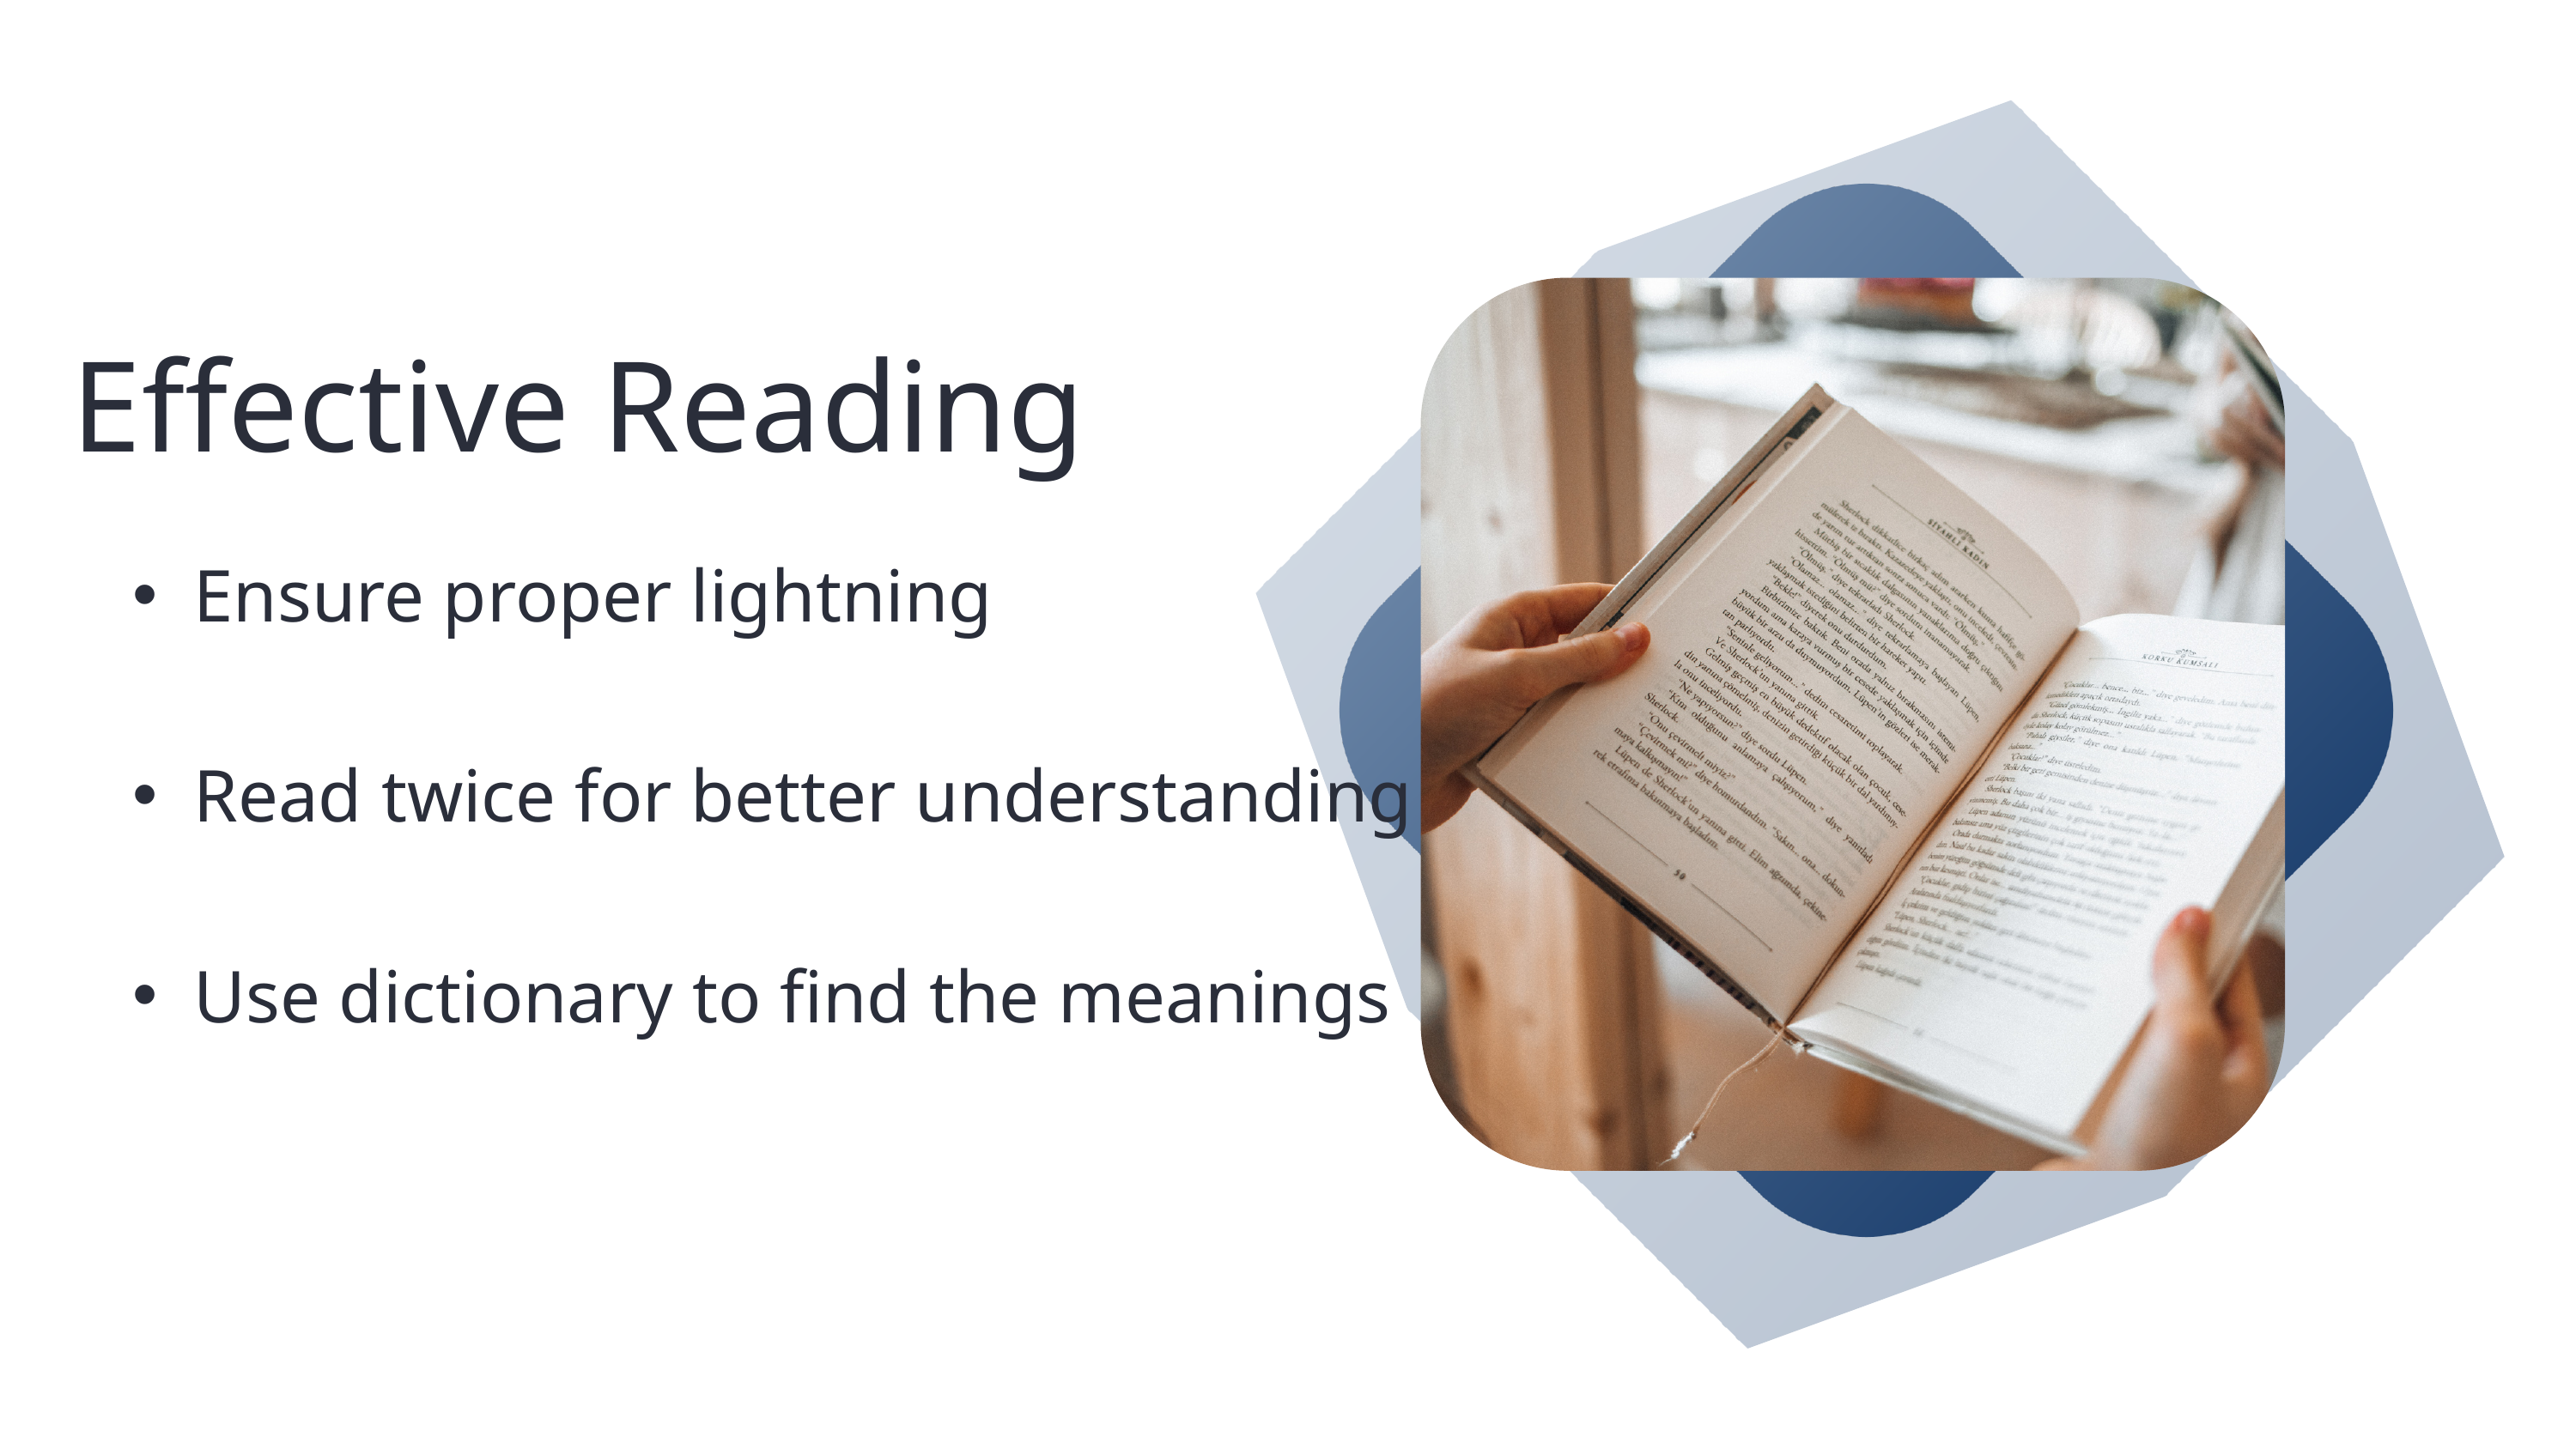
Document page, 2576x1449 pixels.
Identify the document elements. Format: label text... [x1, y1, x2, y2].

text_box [1185, 30, 2575, 1419]
text_box Effective Reading [71, 313, 1181, 477]
text_box Ensure proper lightning Read twice for better understanding Use dictionary to find the meanings [71, 536, 1181, 1137]
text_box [1419, 276, 2287, 1173]
